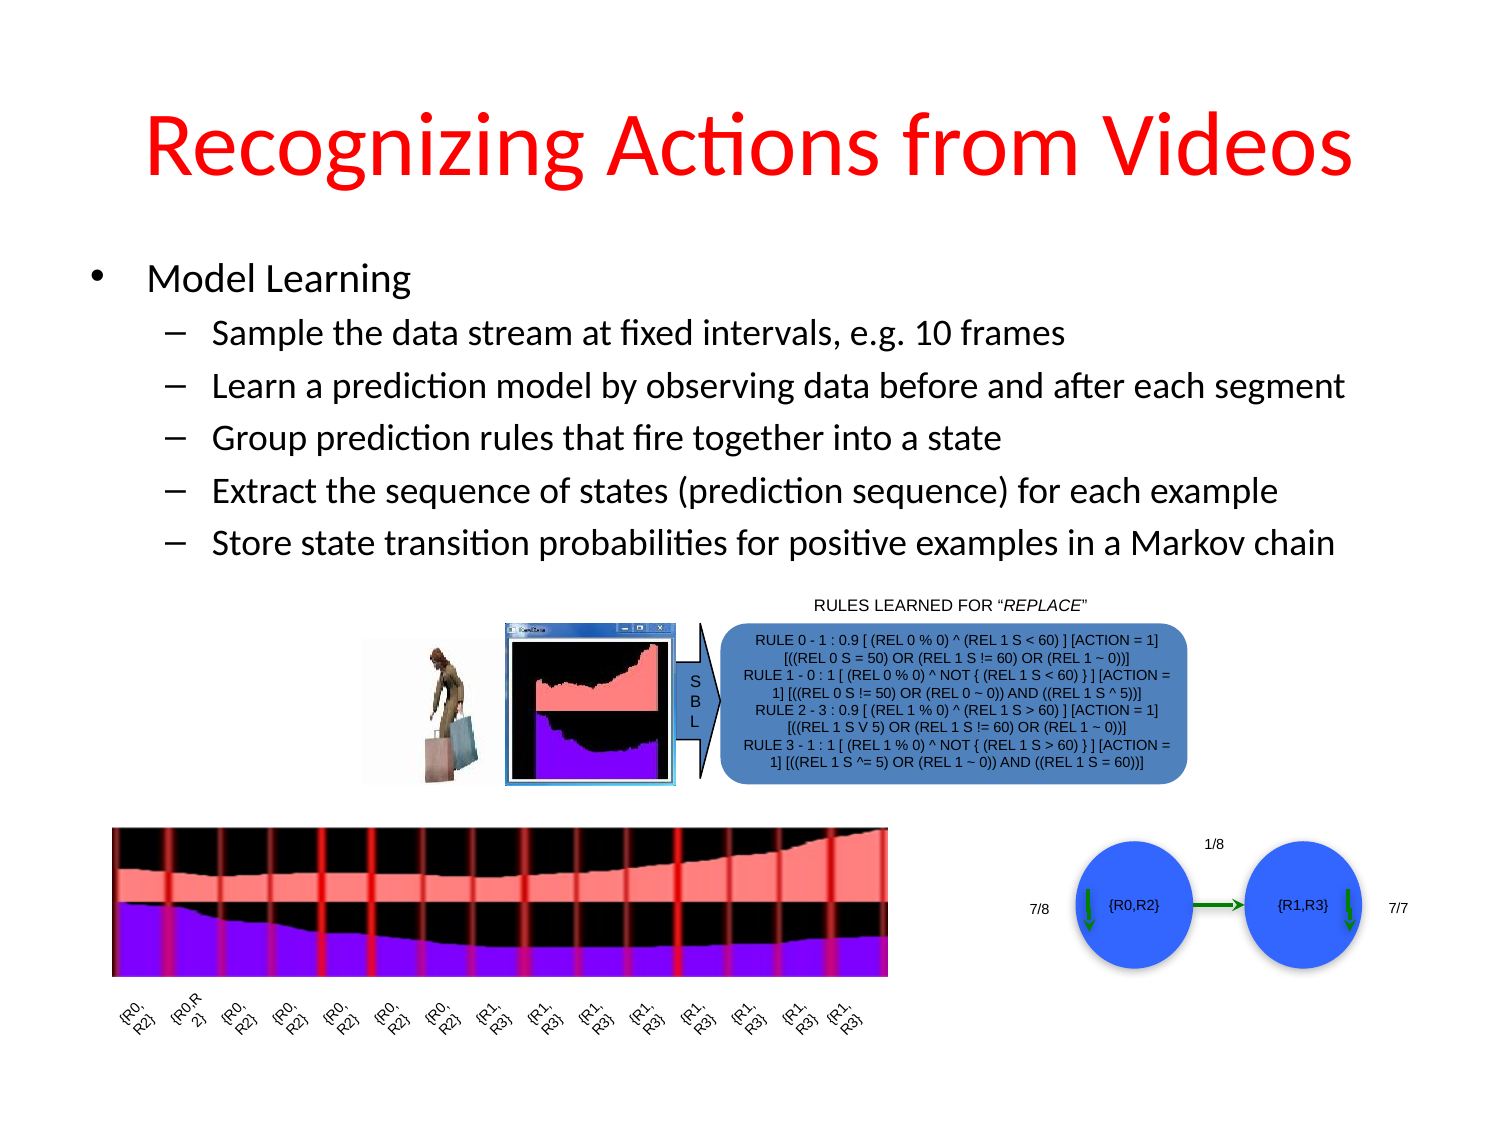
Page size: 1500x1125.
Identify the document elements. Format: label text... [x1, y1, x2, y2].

title Recognizing Actions from Videos [75, 45, 1425, 233]
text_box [101, 826, 888, 1067]
list Model Learning Sample the data stream at fixed intervals, e.g. 10 frames Learn a prediction model by observing data before and after each segment Group prediction rules that fire together into a state Extract the sequence of states (prediction sequence) for each example Store state transition probabilities for positive examples in a Markov chain [75, 243, 1425, 554]
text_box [362, 587, 1188, 794]
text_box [1012, 826, 1426, 969]
